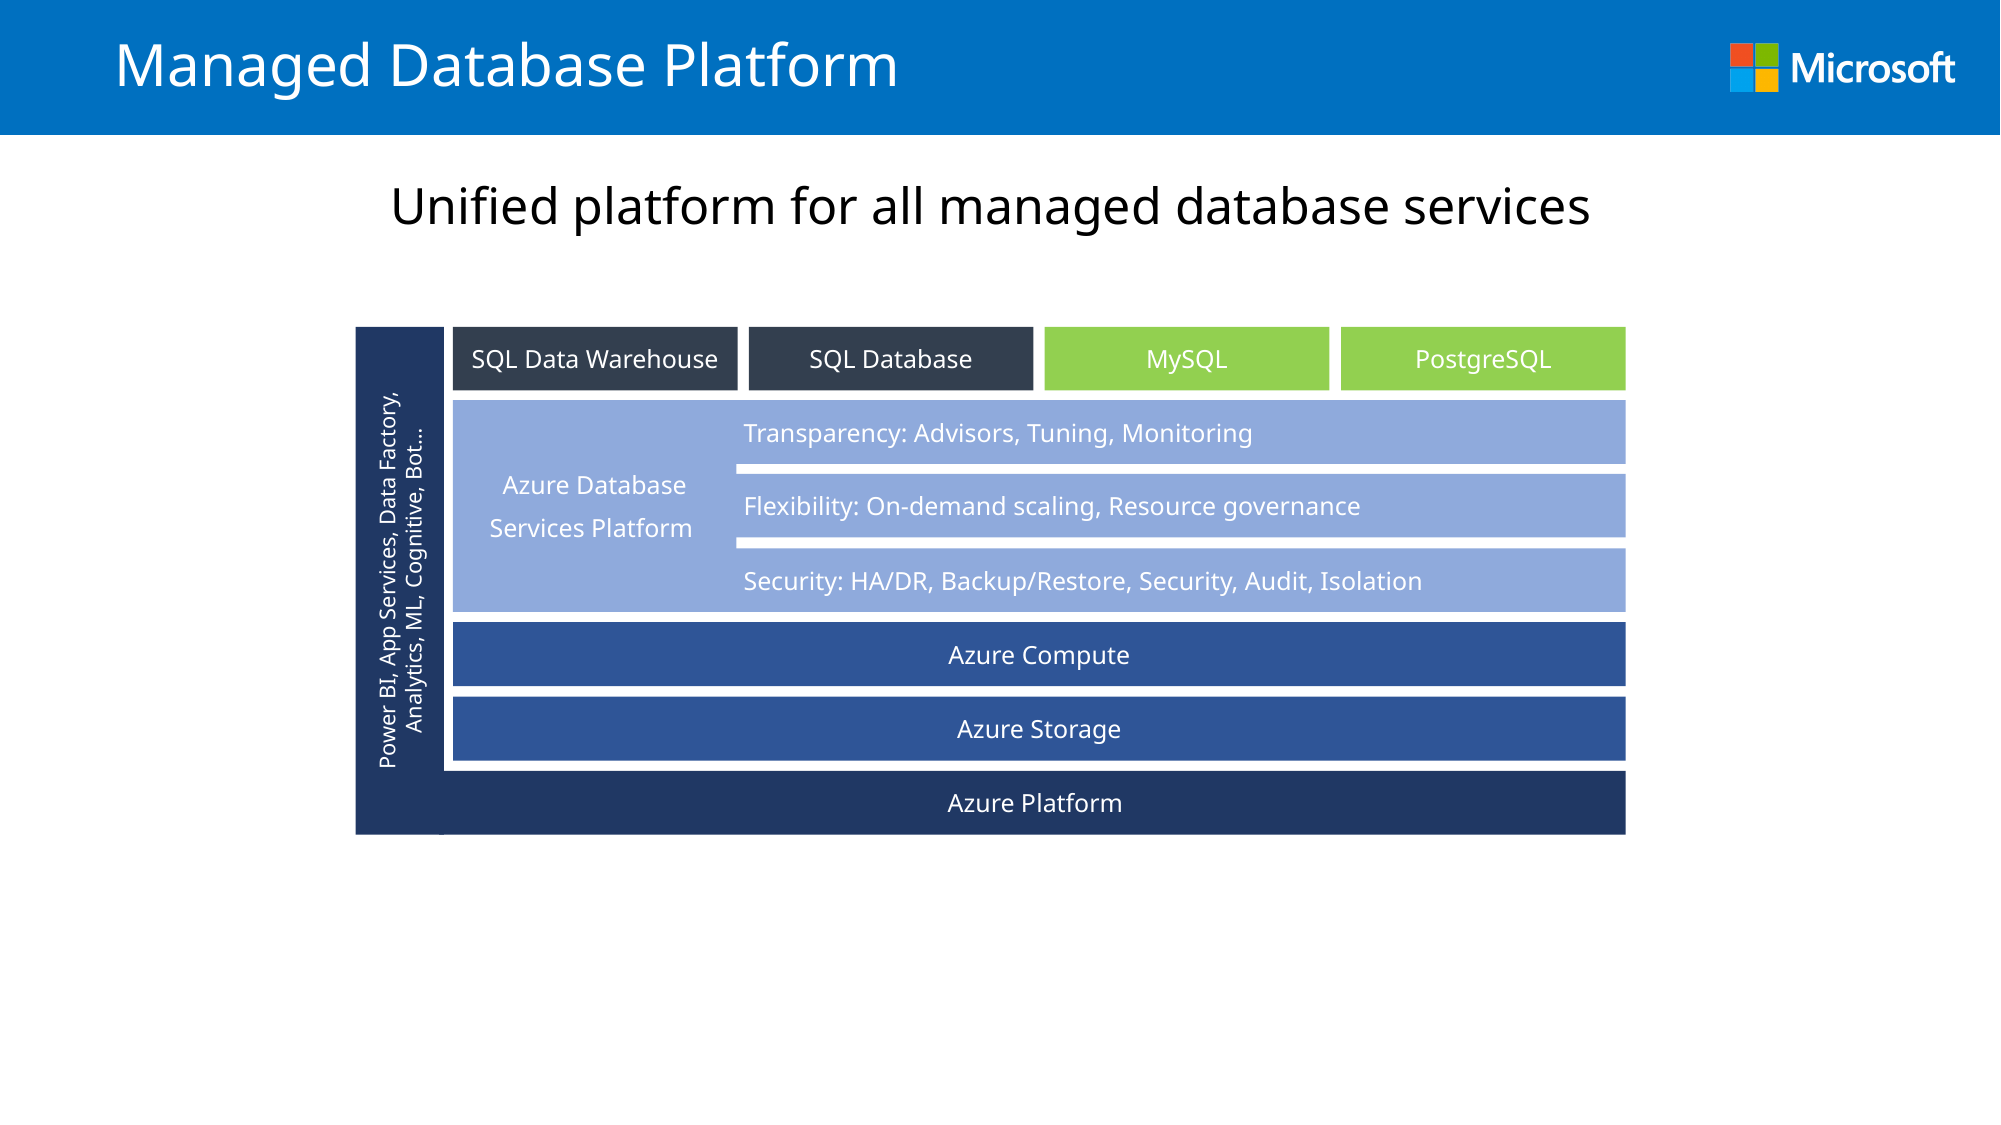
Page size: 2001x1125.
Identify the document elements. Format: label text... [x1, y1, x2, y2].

picture [1900, 14, 1986, 121]
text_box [355, 326, 1626, 835]
title Managed Database Platform [99, 0, 1900, 135]
text_box Unified platform for all managed database services [325, 167, 1658, 252]
